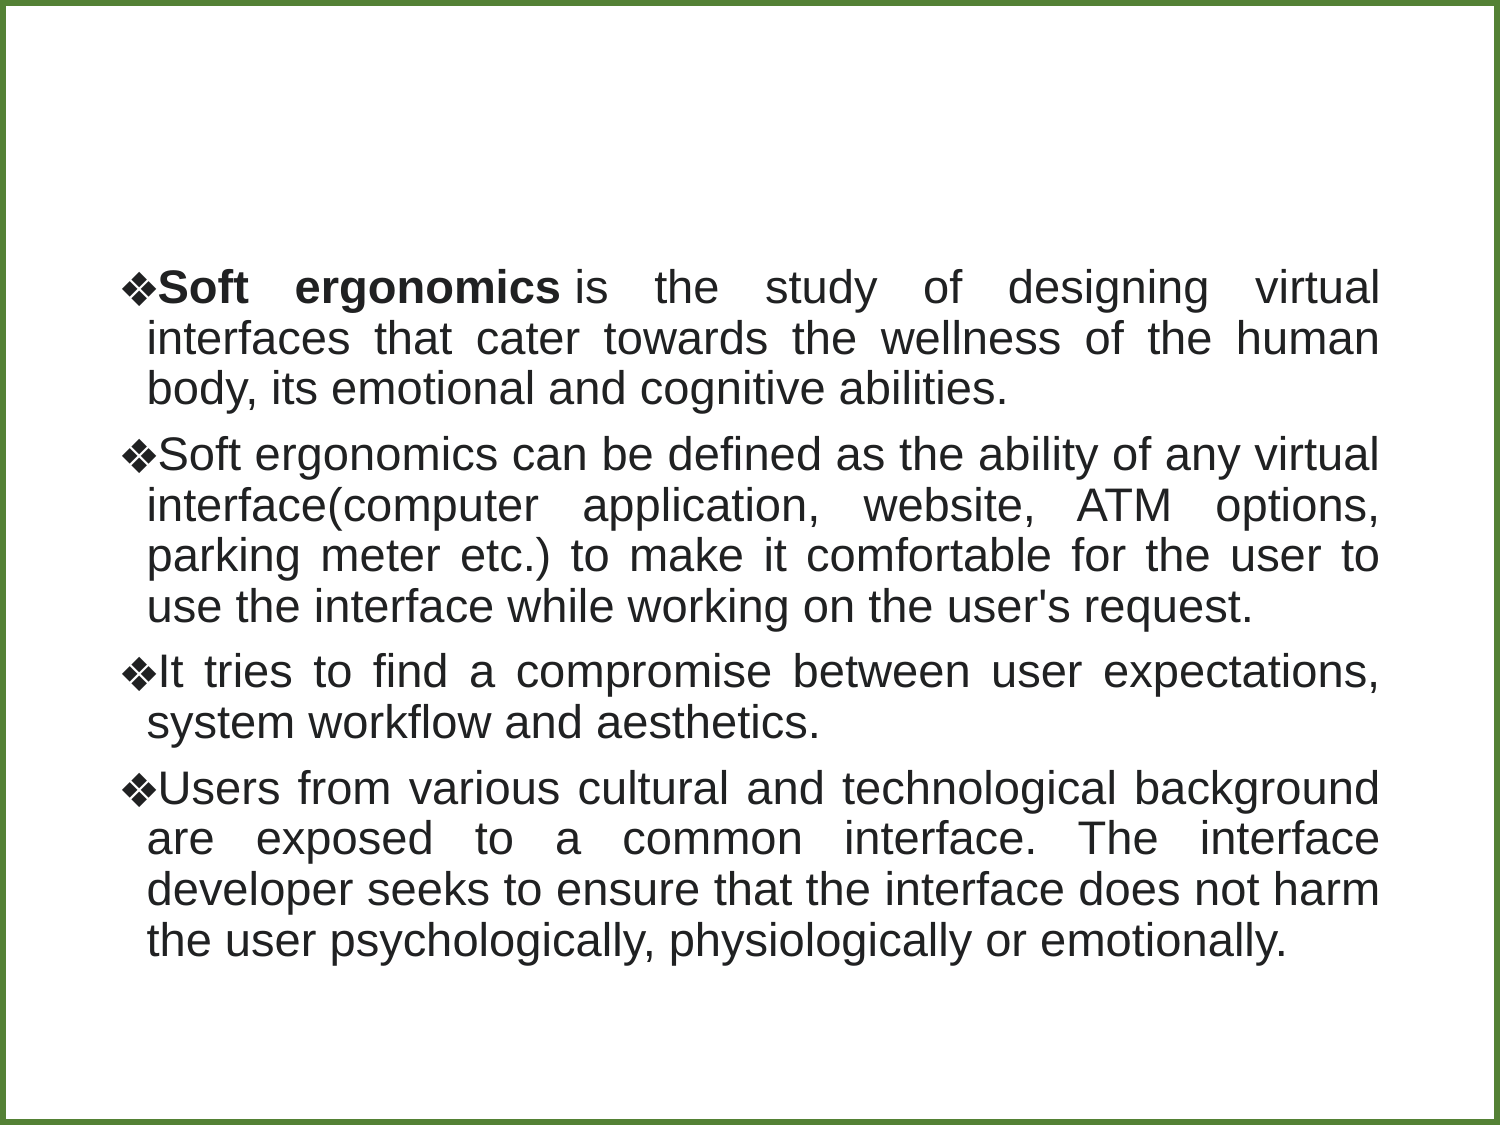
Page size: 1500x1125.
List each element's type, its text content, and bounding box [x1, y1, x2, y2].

list Soft ergonomics is the study of designing virtual interfaces that cater towards the wellness of the human body, its emotional and cognitive abilities. Soft ergonomics can be defined as the ability of any virtual interface(computer application, website, ATM options, parking meter etc.) to make it comfortable for the user to use the interface while working on the user's request. It tries to find a compromise between user expectations, system workflow and aesthetics. Users from various cultural and technological background are exposed to a common interface. The interface developer seeks to ensure that the interface does not harm the user psychologically, physiologically or emotionally. [103, 255, 1397, 1014]
